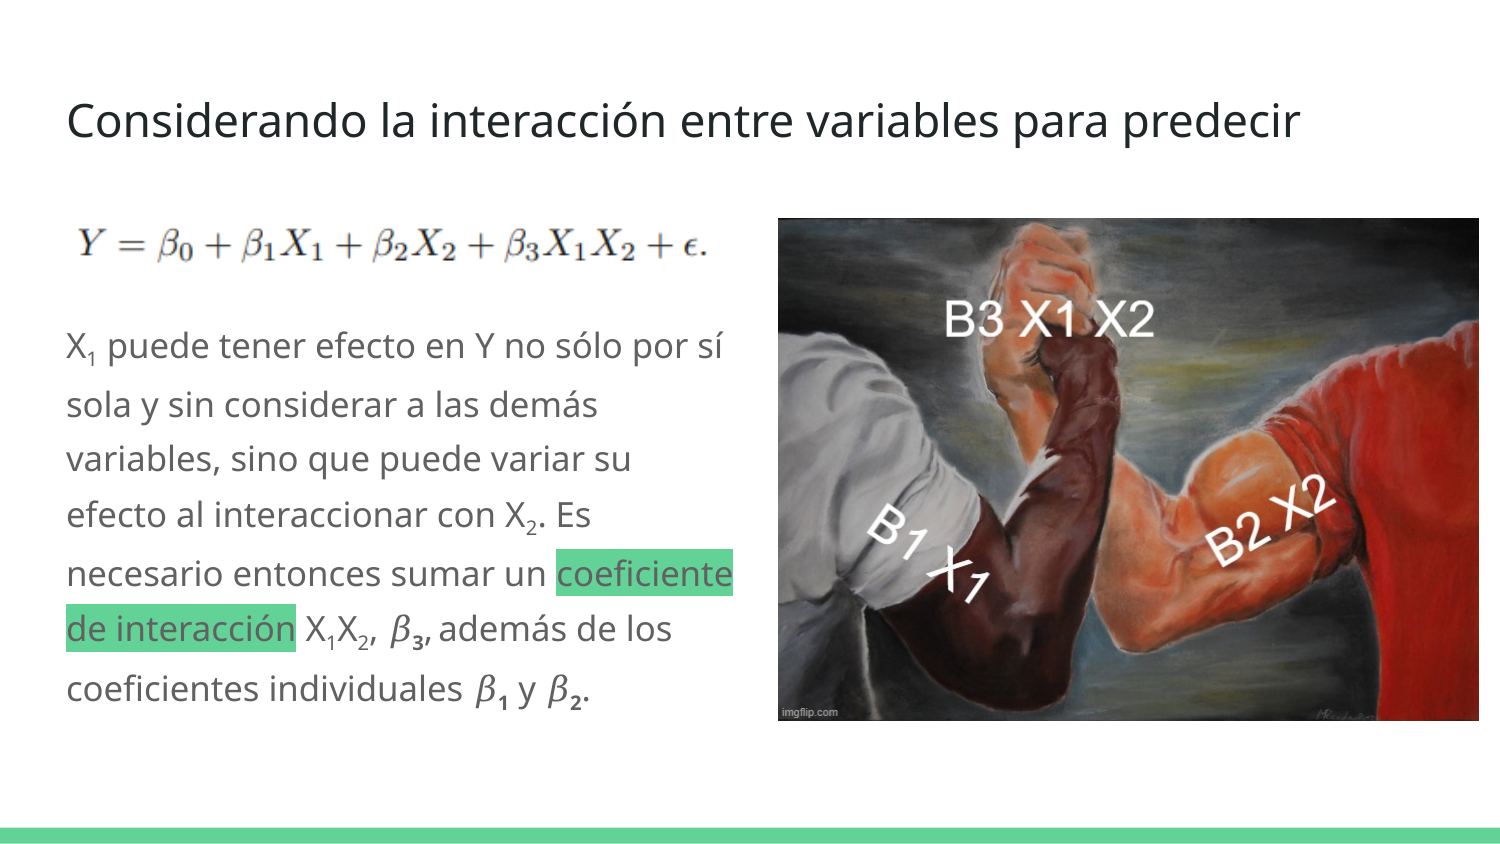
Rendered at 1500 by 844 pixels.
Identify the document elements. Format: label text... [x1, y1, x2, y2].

picture [778, 217, 1480, 721]
list X1 puede tener efecto en Y no sólo por sí sola y sin considerar a las demás variables, sino que puede variar su efecto al interaccionar con X2. Es necesario entonces sumar un coeficiente de interacción X1X2, 𝛽3, además de los coeficientes individuales 𝛽1 y 𝛽2. [51, 305, 750, 750]
picture [50, 192, 751, 299]
title Considerando la interacción entre variables para predecir [51, 72, 1449, 167]
